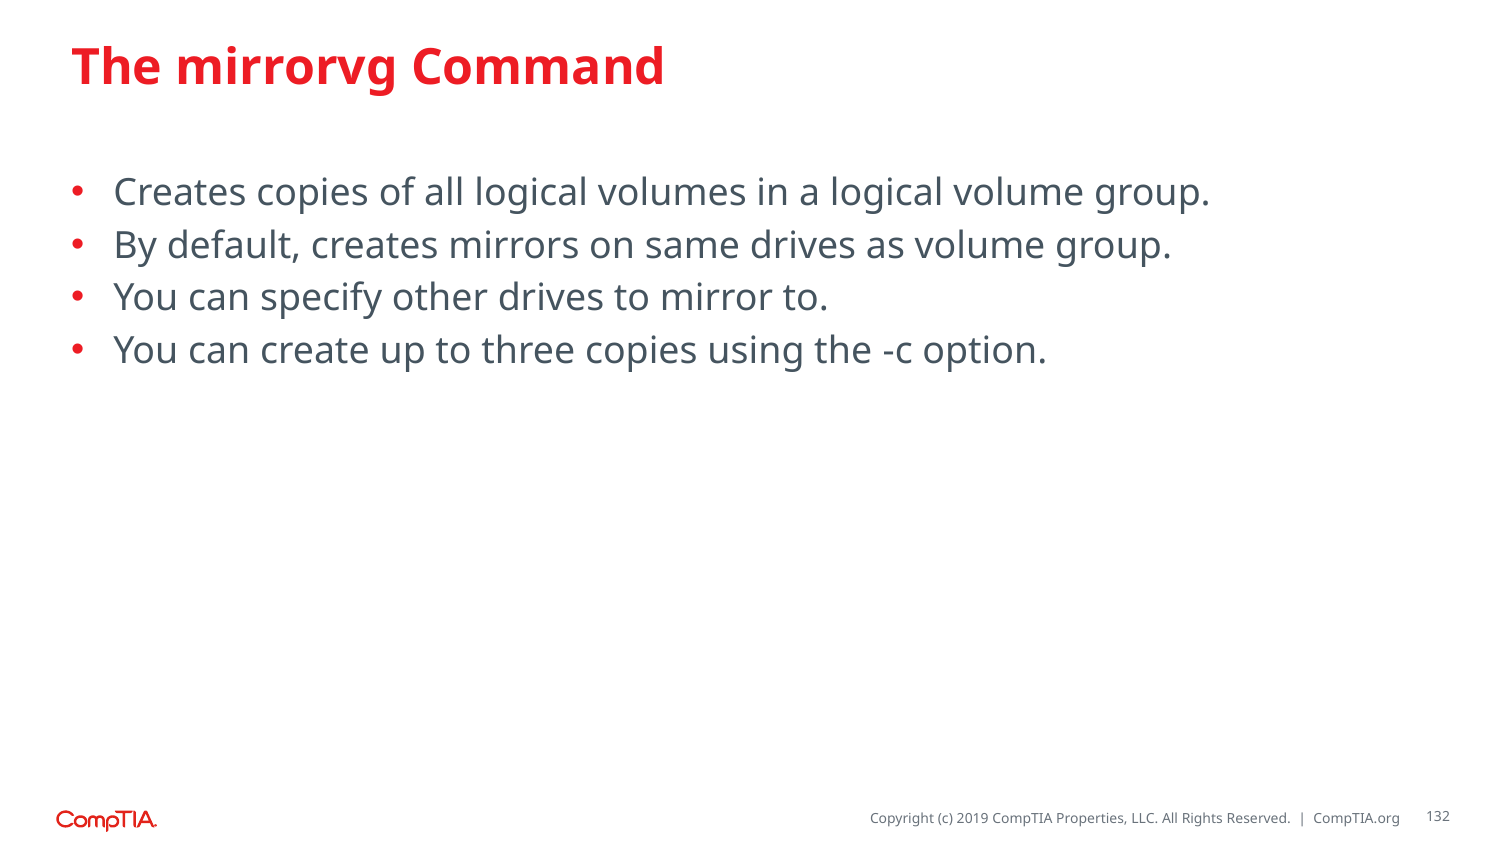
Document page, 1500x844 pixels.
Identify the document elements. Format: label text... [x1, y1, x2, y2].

slide_number 132 [1407, 800, 1450, 835]
list Creates copies of all logical volumes in a logical volume group. By default, creates mirrors on same drives as volume group. You can specify other drives to mirror to. You can create up to three copies using the -c option. [56, 160, 1444, 746]
title The mirrorvg Command [56, 12, 1444, 117]
